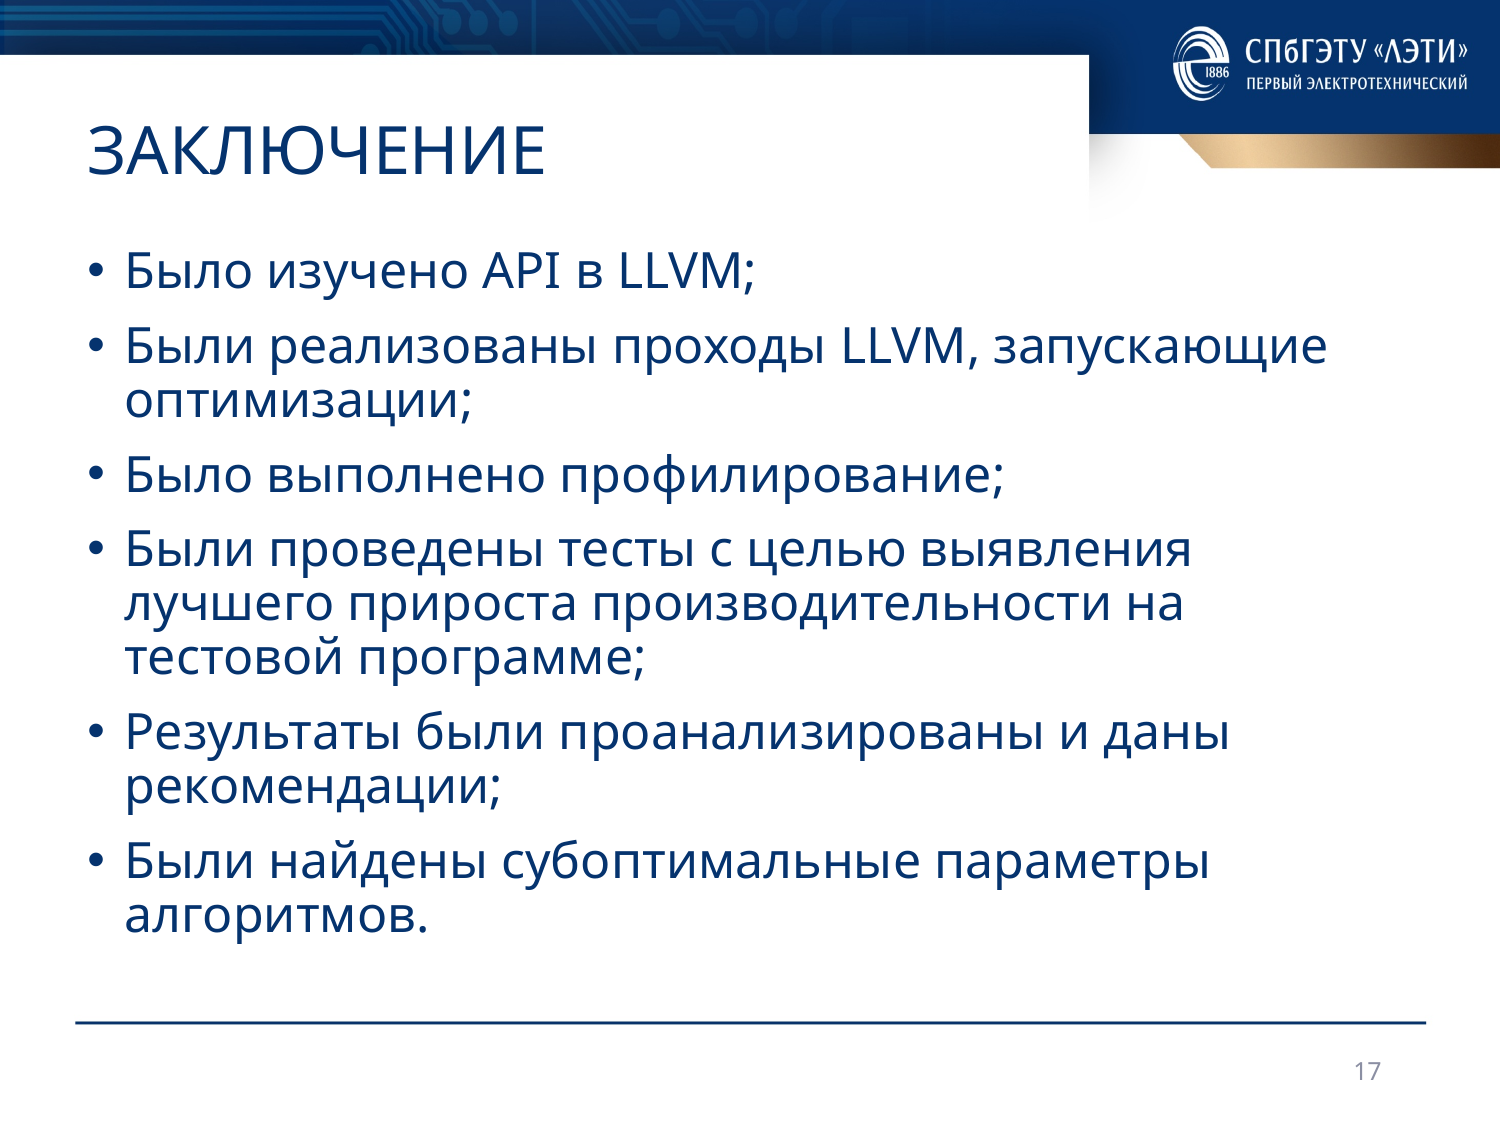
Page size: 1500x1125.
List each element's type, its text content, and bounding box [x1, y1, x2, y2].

list Было изучено API в LLVM; Были реализованы проходы LLVM, запускающие оптимизации; Было выполнено профилирование; Были проведены тесты с целью выявления лучшего прироста производительности на тестовой программе; Результаты были проанализированы и даны рекомендации; Были найдены субоптимальные параметры алгоритмов. [72, 237, 1428, 1006]
picture [0, 0, 1500, 1125]
slide_number 17 [1059, 1042, 1397, 1103]
title заключение [72, 87, 1046, 209]
